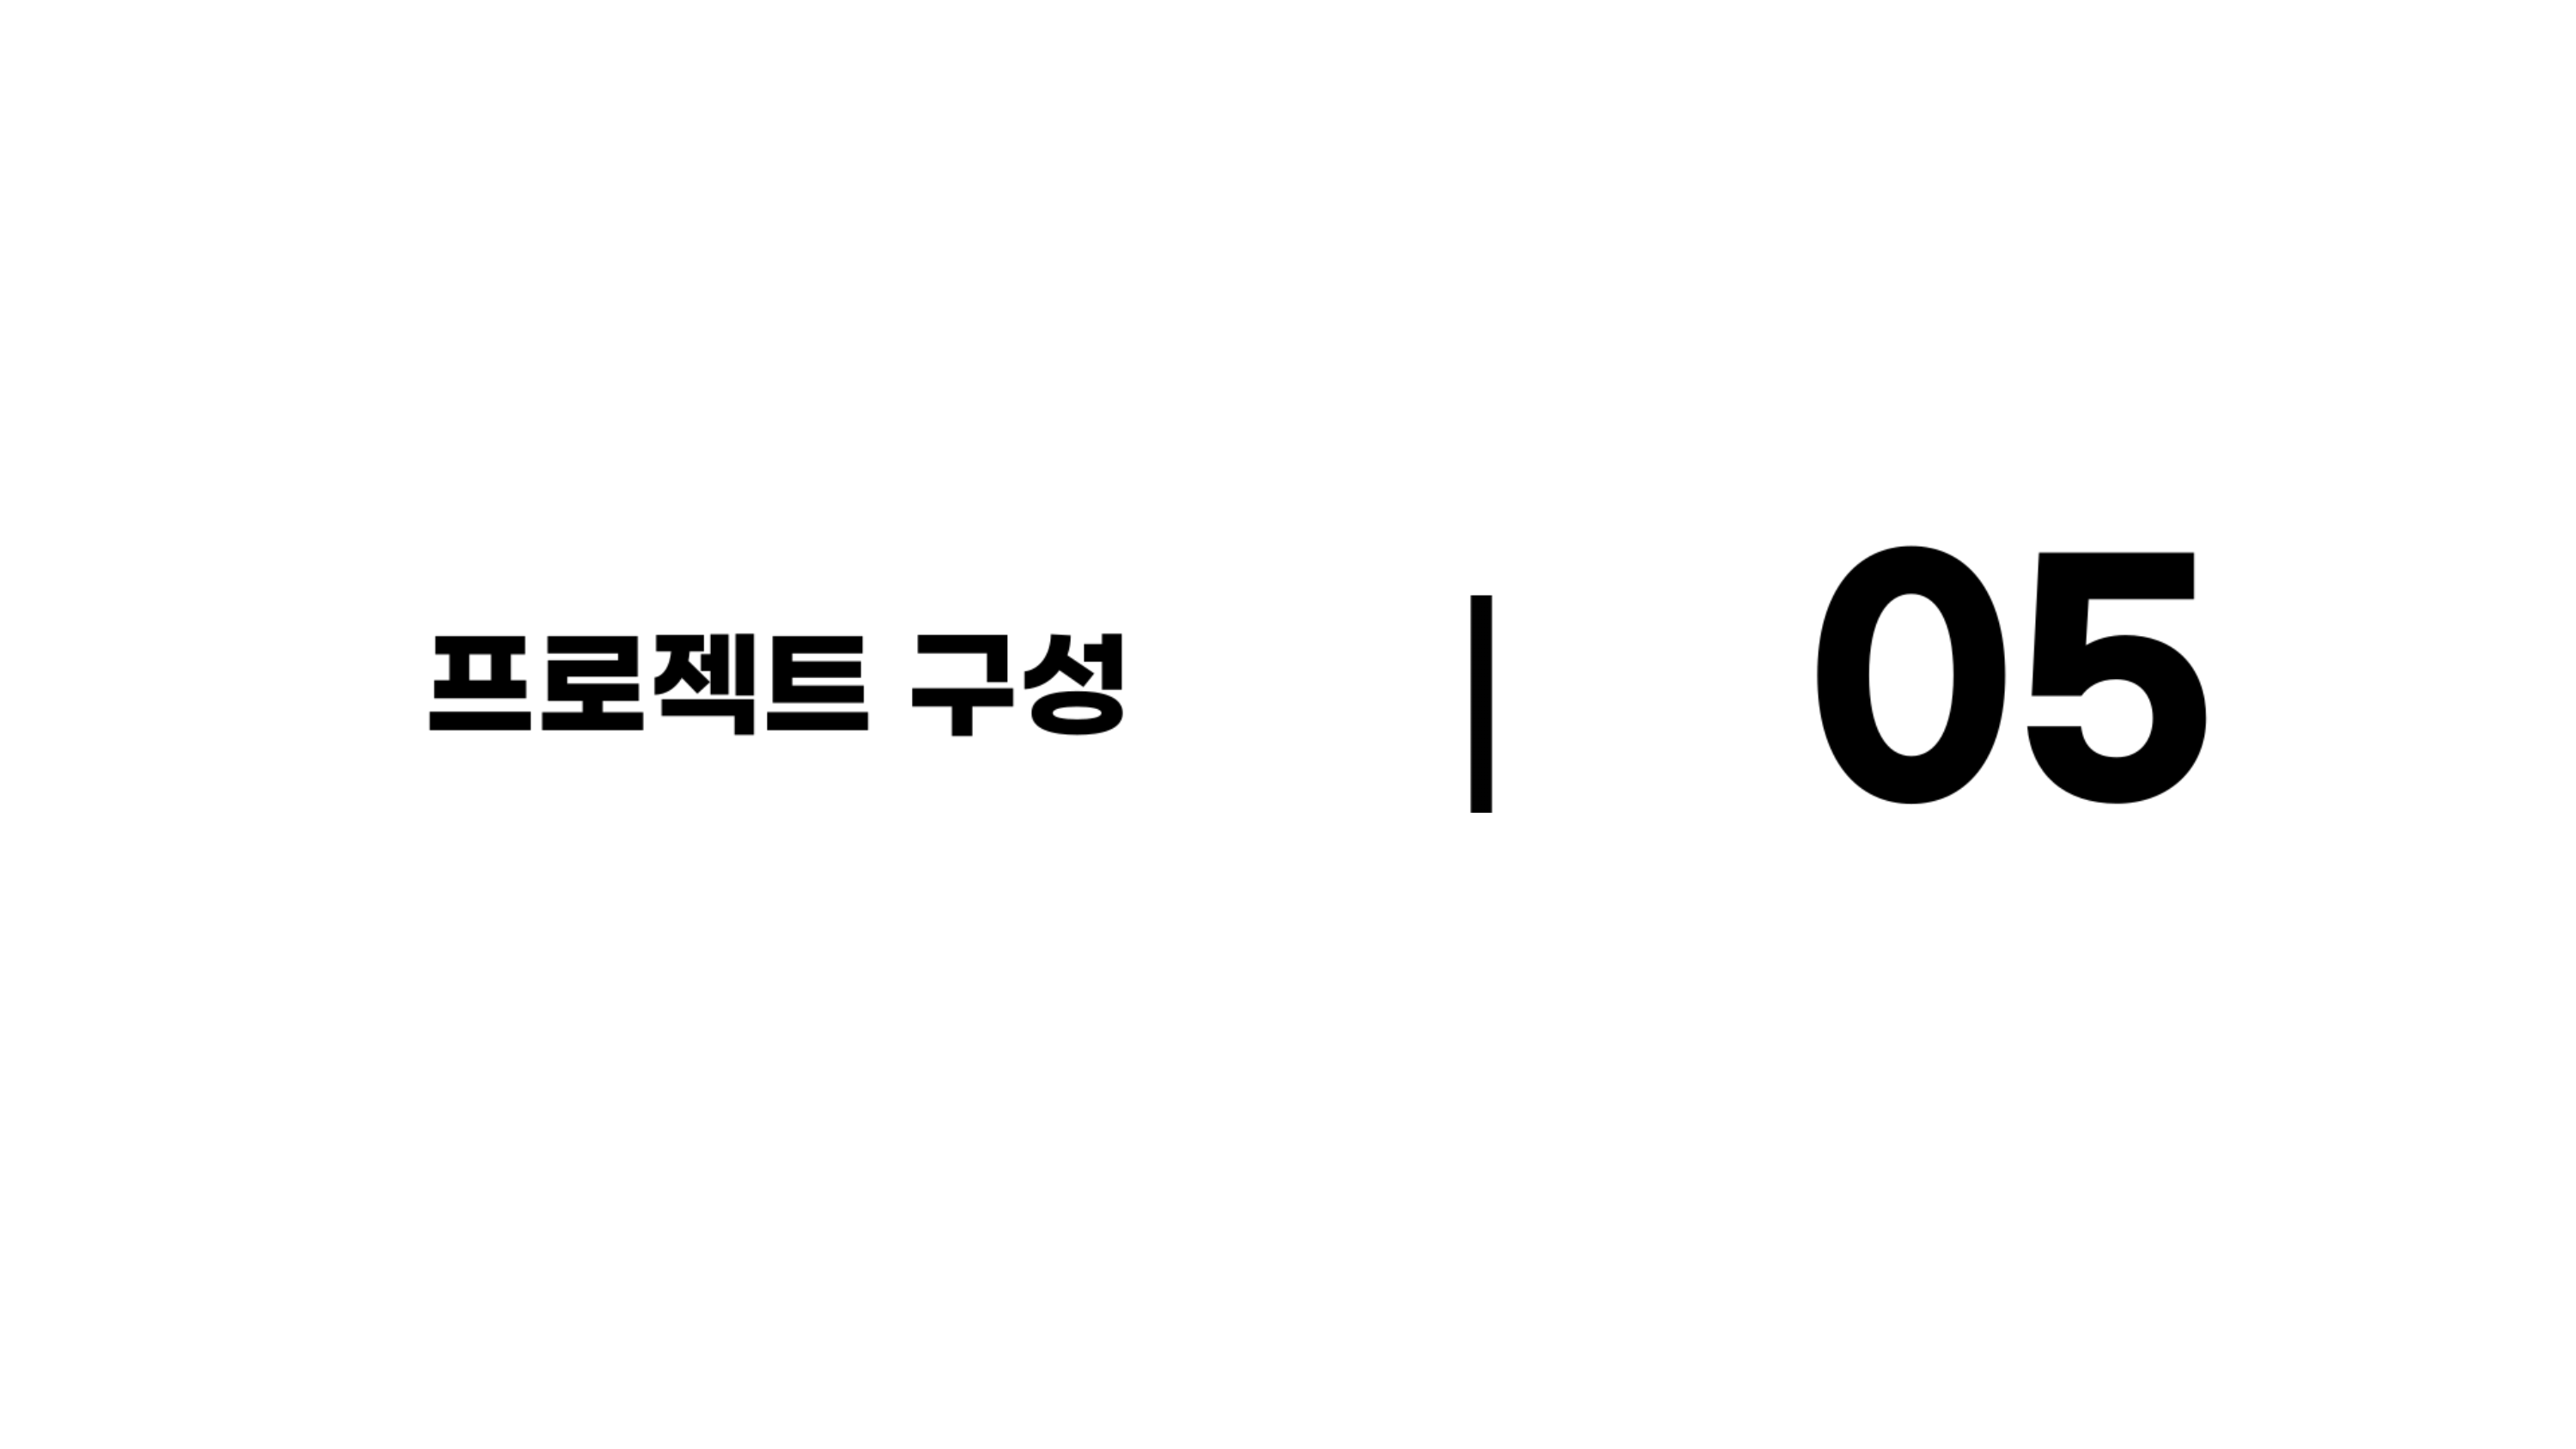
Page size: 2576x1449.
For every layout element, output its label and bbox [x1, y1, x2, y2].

text_box [1371, 662, 1590, 746]
picture [1671, 449, 2366, 941]
picture [1440, 746, 1522, 812]
picture [249, 597, 1185, 790]
picture [1440, 596, 1522, 662]
